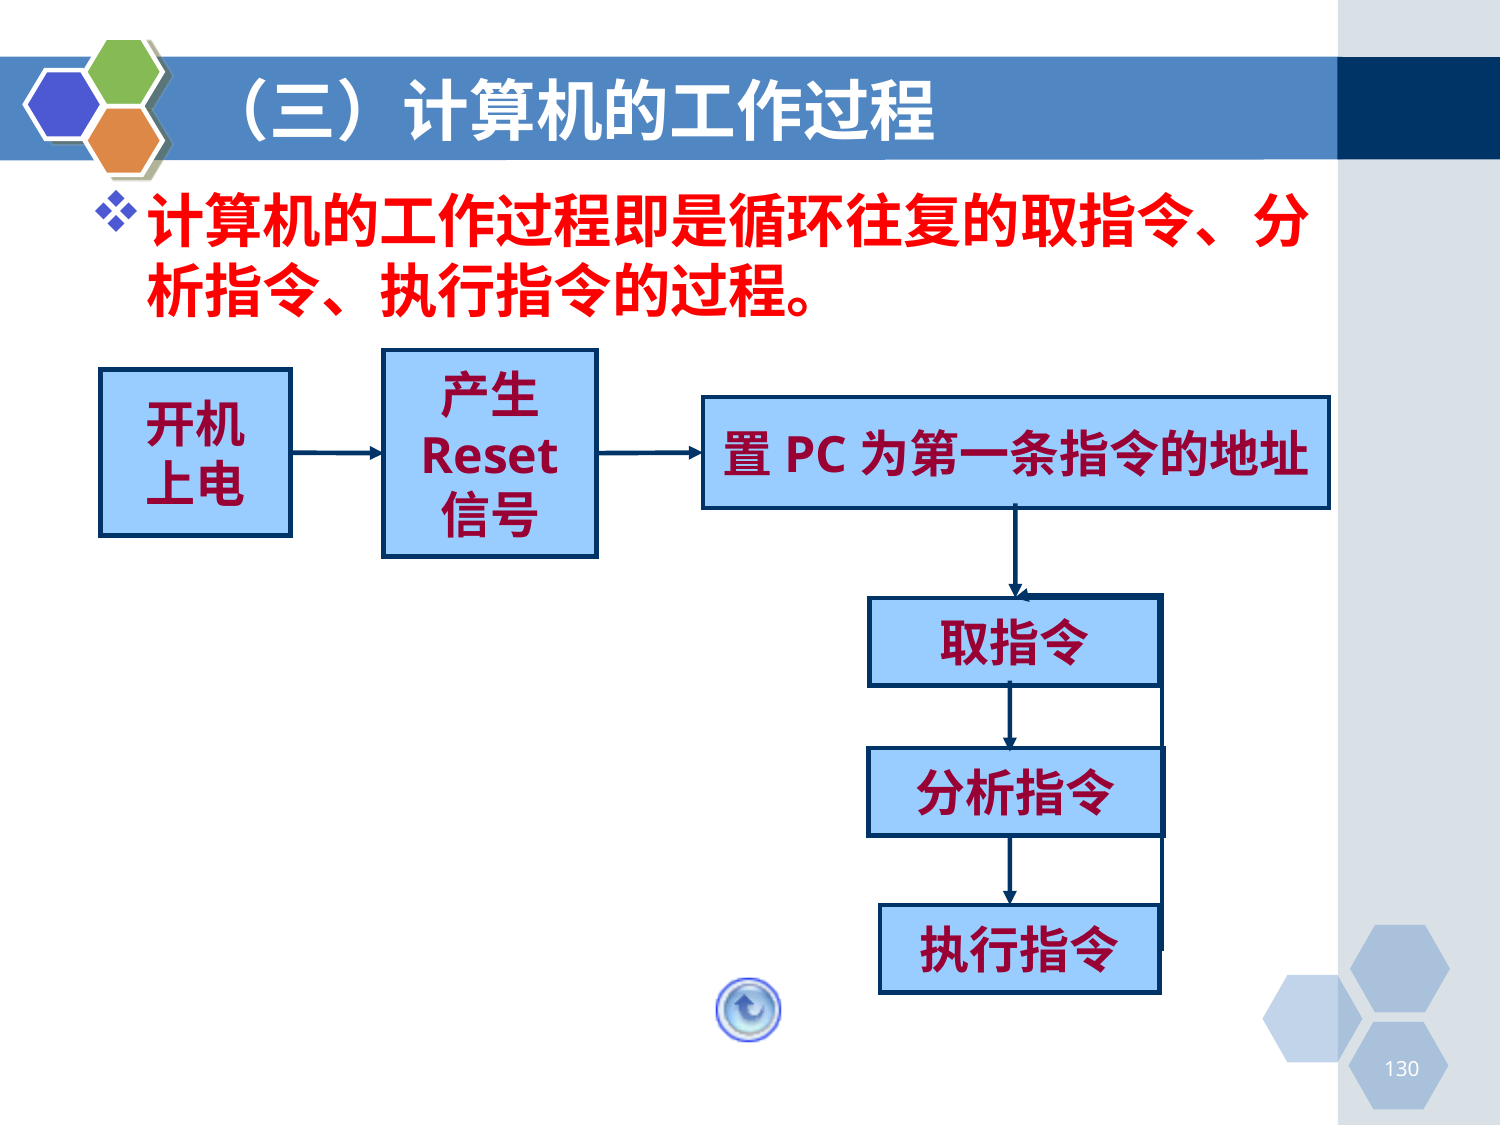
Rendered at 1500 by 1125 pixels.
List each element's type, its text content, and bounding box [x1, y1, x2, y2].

text_box 置PC为第一条指令的地址 [702, 397, 1329, 509]
text_box 分析指令 [868, 747, 1009, 836]
text_box 执行指令 [879, 904, 1160, 993]
text_box 取指令 [869, 597, 1011, 686]
text_box [1003, 892, 1009, 904]
picture [714, 975, 784, 1045]
title （三）计算机的工作过程 [187, 62, 1288, 155]
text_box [1014, 595, 1163, 949]
text_box 开机 上电 [100, 369, 291, 536]
list 计算机的工作过程即是循环往复的取指令、分析指令、执行指令的过程。 [75, 176, 1341, 338]
text_box [1009, 503, 1022, 595]
text_box 产生 Reset 信号 [383, 350, 597, 557]
text_box [1003, 739, 1009, 750]
slide_number 130 [1359, 1047, 1435, 1086]
